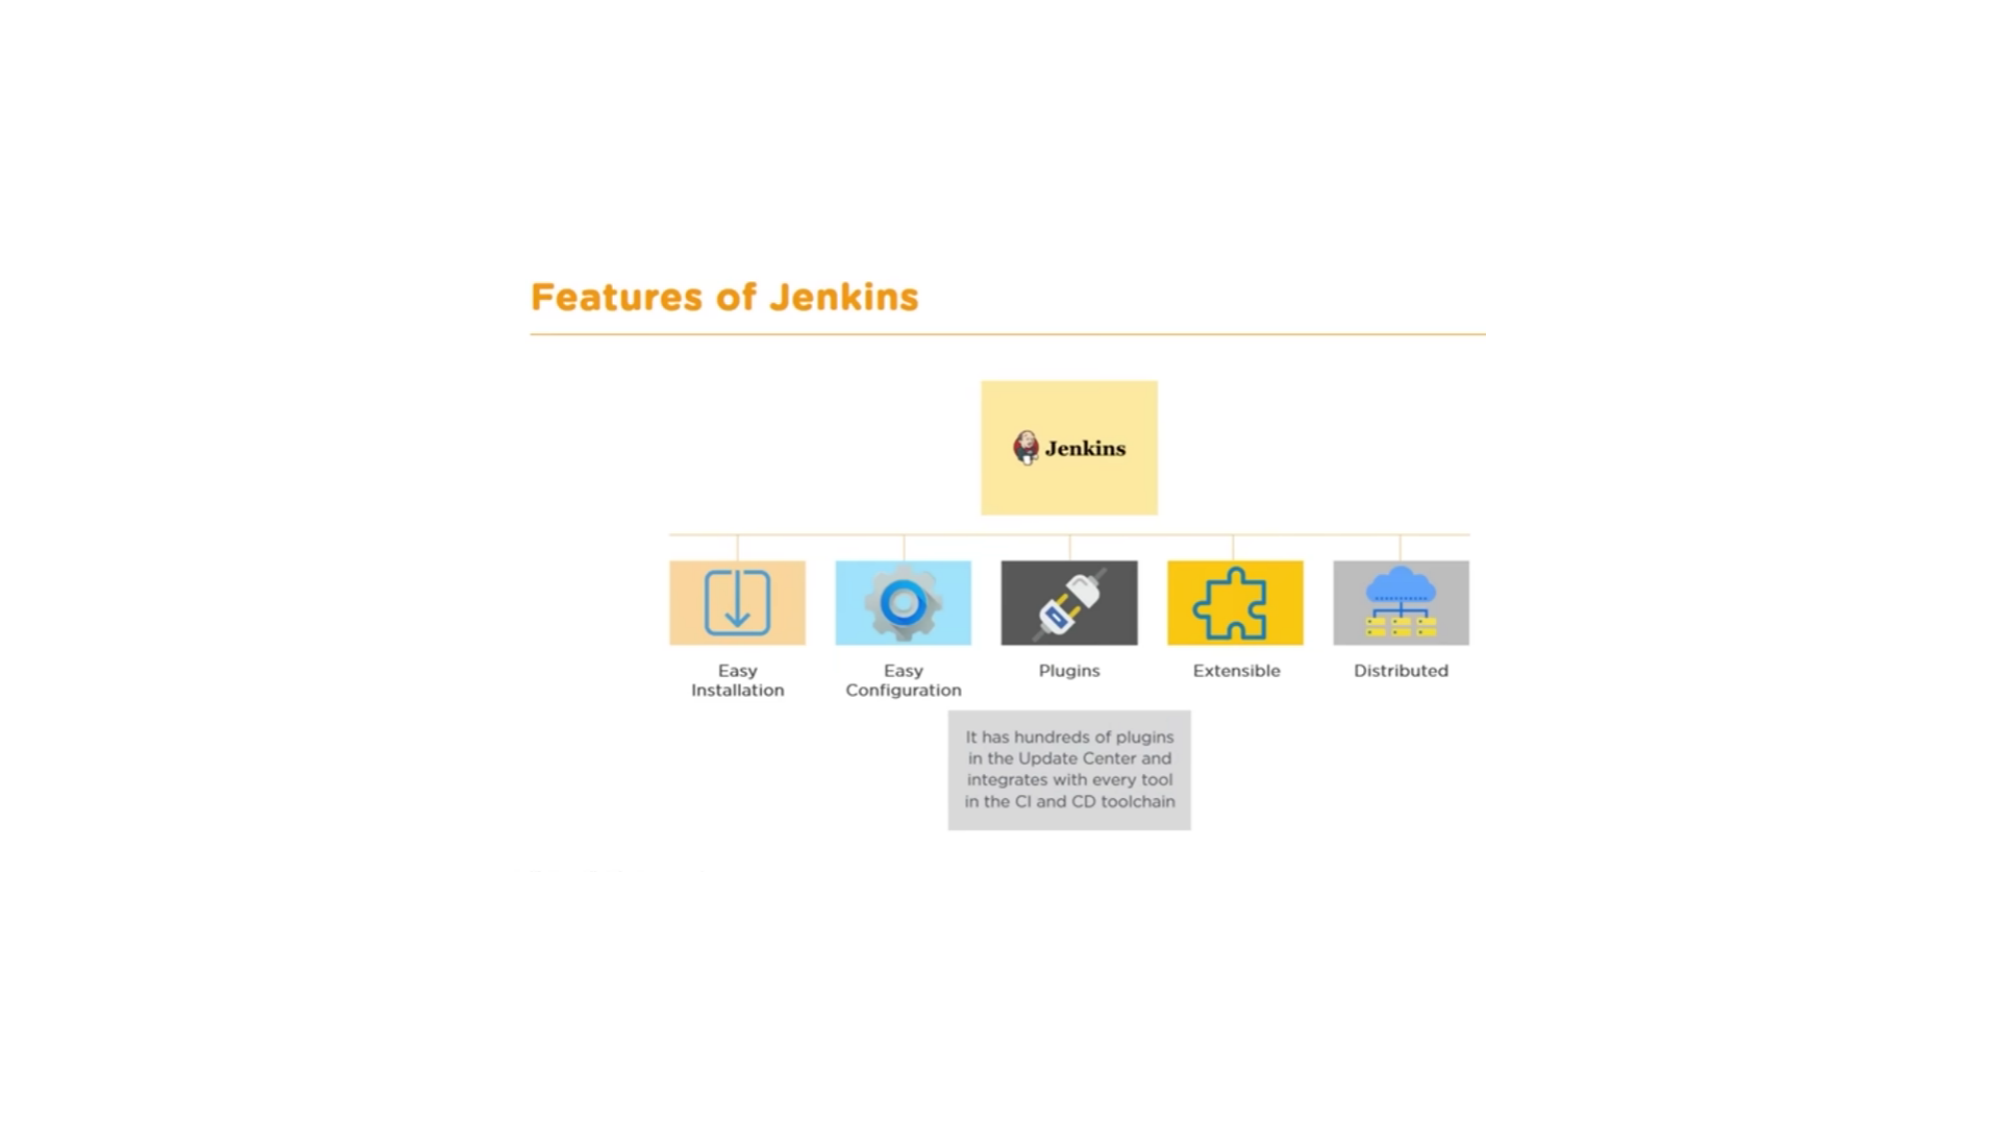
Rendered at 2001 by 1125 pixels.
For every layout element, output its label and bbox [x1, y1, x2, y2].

picture [513, 253, 1486, 872]
